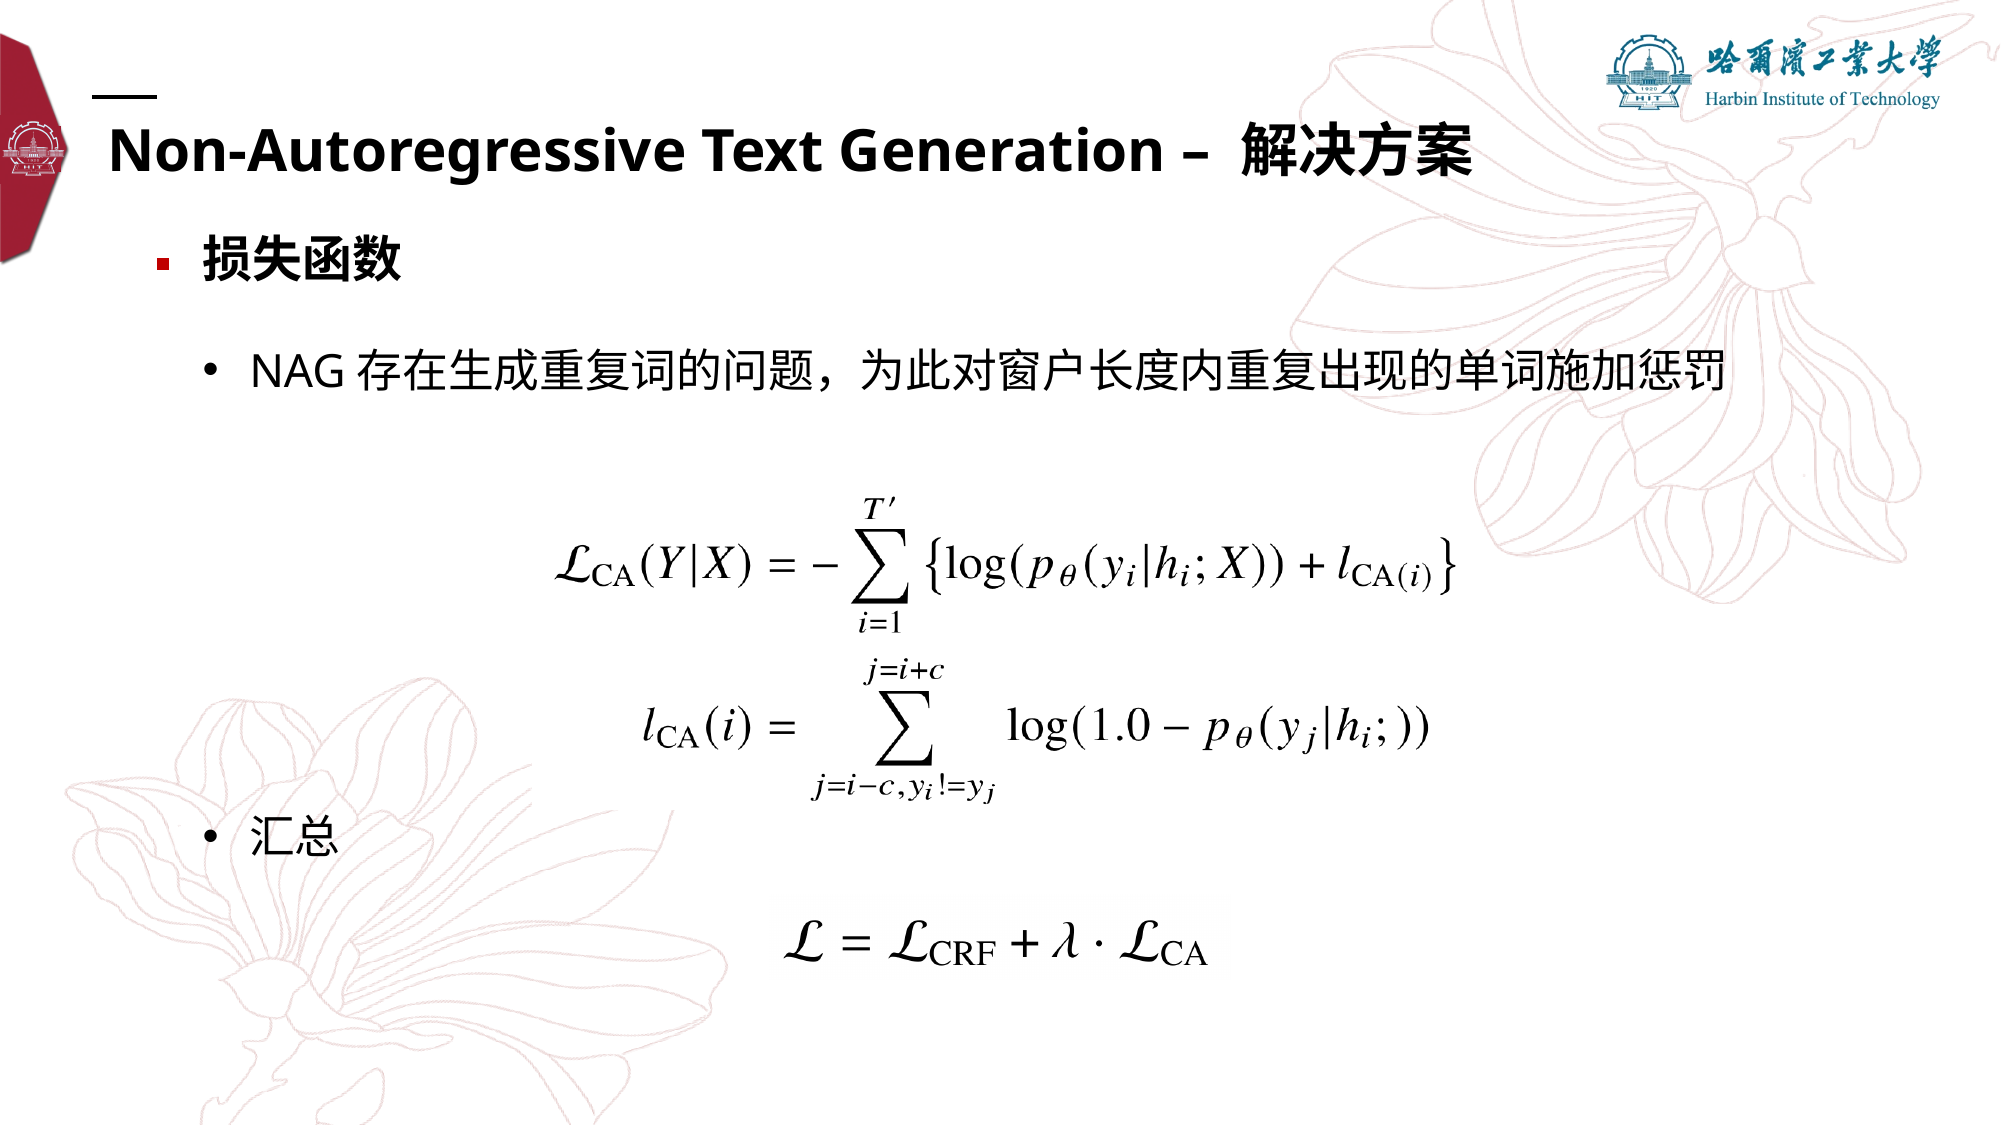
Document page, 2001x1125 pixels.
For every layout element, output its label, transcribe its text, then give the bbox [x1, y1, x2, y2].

text_box Non-Autoregressive Text Generation – 解决方案 [92, 106, 1742, 191]
text_box 汇总 [187, 773, 1519, 871]
picture [532, 482, 1468, 811]
picture [0, 22, 74, 282]
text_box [156, 219, 1155, 297]
picture [769, 894, 1231, 980]
picture [1599, 31, 1948, 116]
